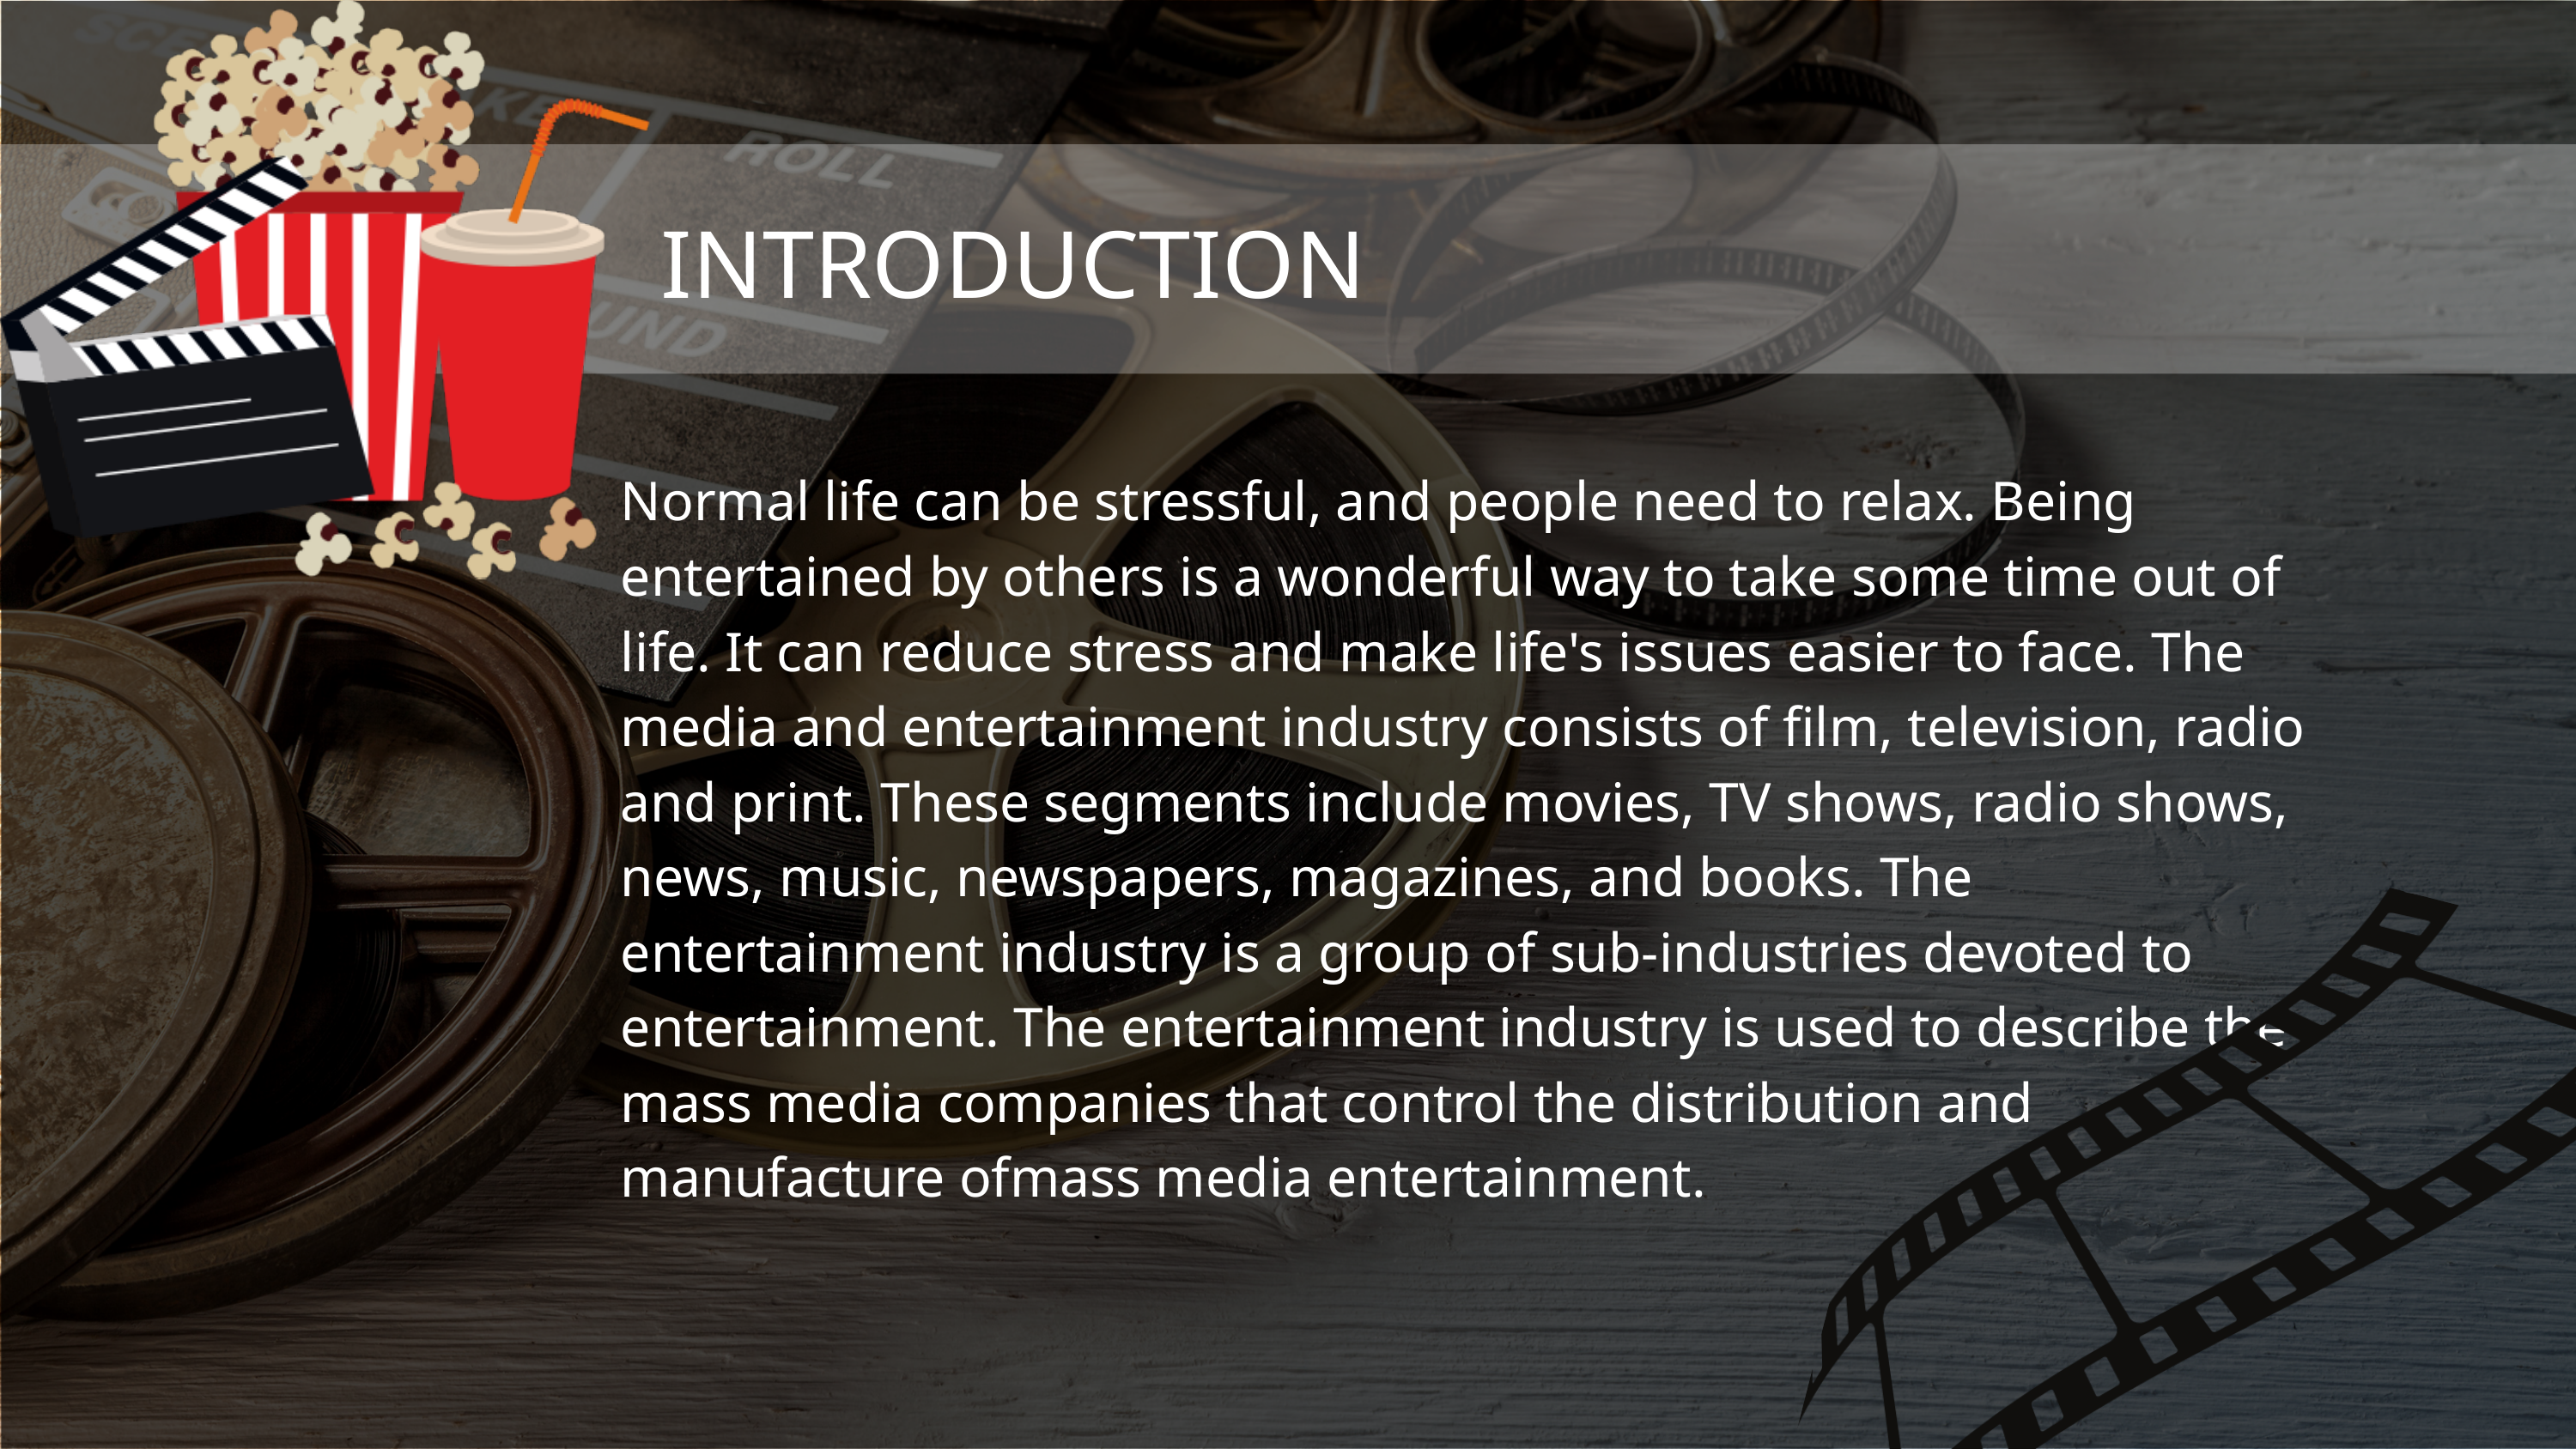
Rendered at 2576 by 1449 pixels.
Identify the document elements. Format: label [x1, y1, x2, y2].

text_box [0, 143, 2576, 374]
text_box [1, 0, 2576, 141]
text_box [1, 384, 2576, 1449]
